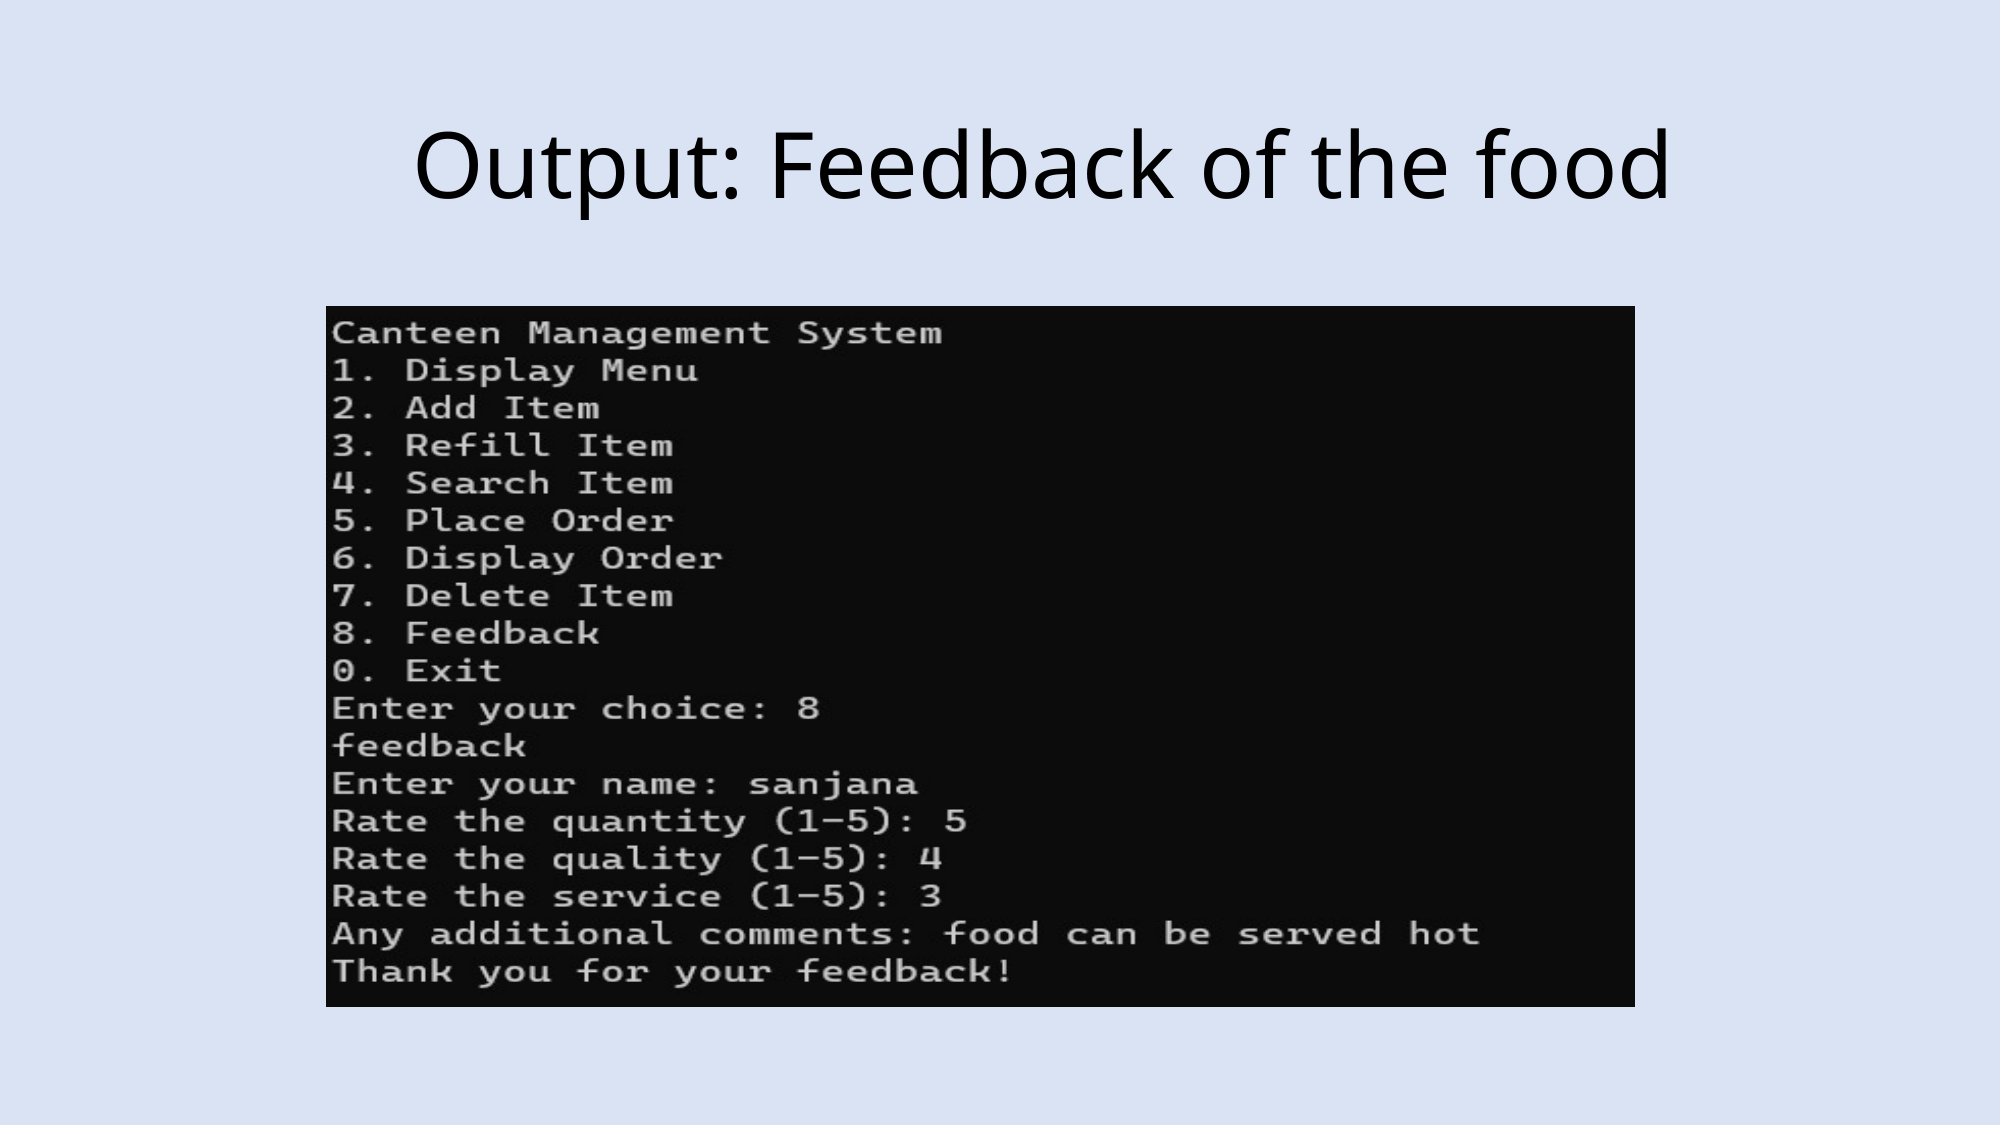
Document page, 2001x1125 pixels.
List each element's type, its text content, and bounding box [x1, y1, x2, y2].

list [326, 306, 1635, 1007]
title Output: Feedback of the food [397, 59, 1863, 278]
